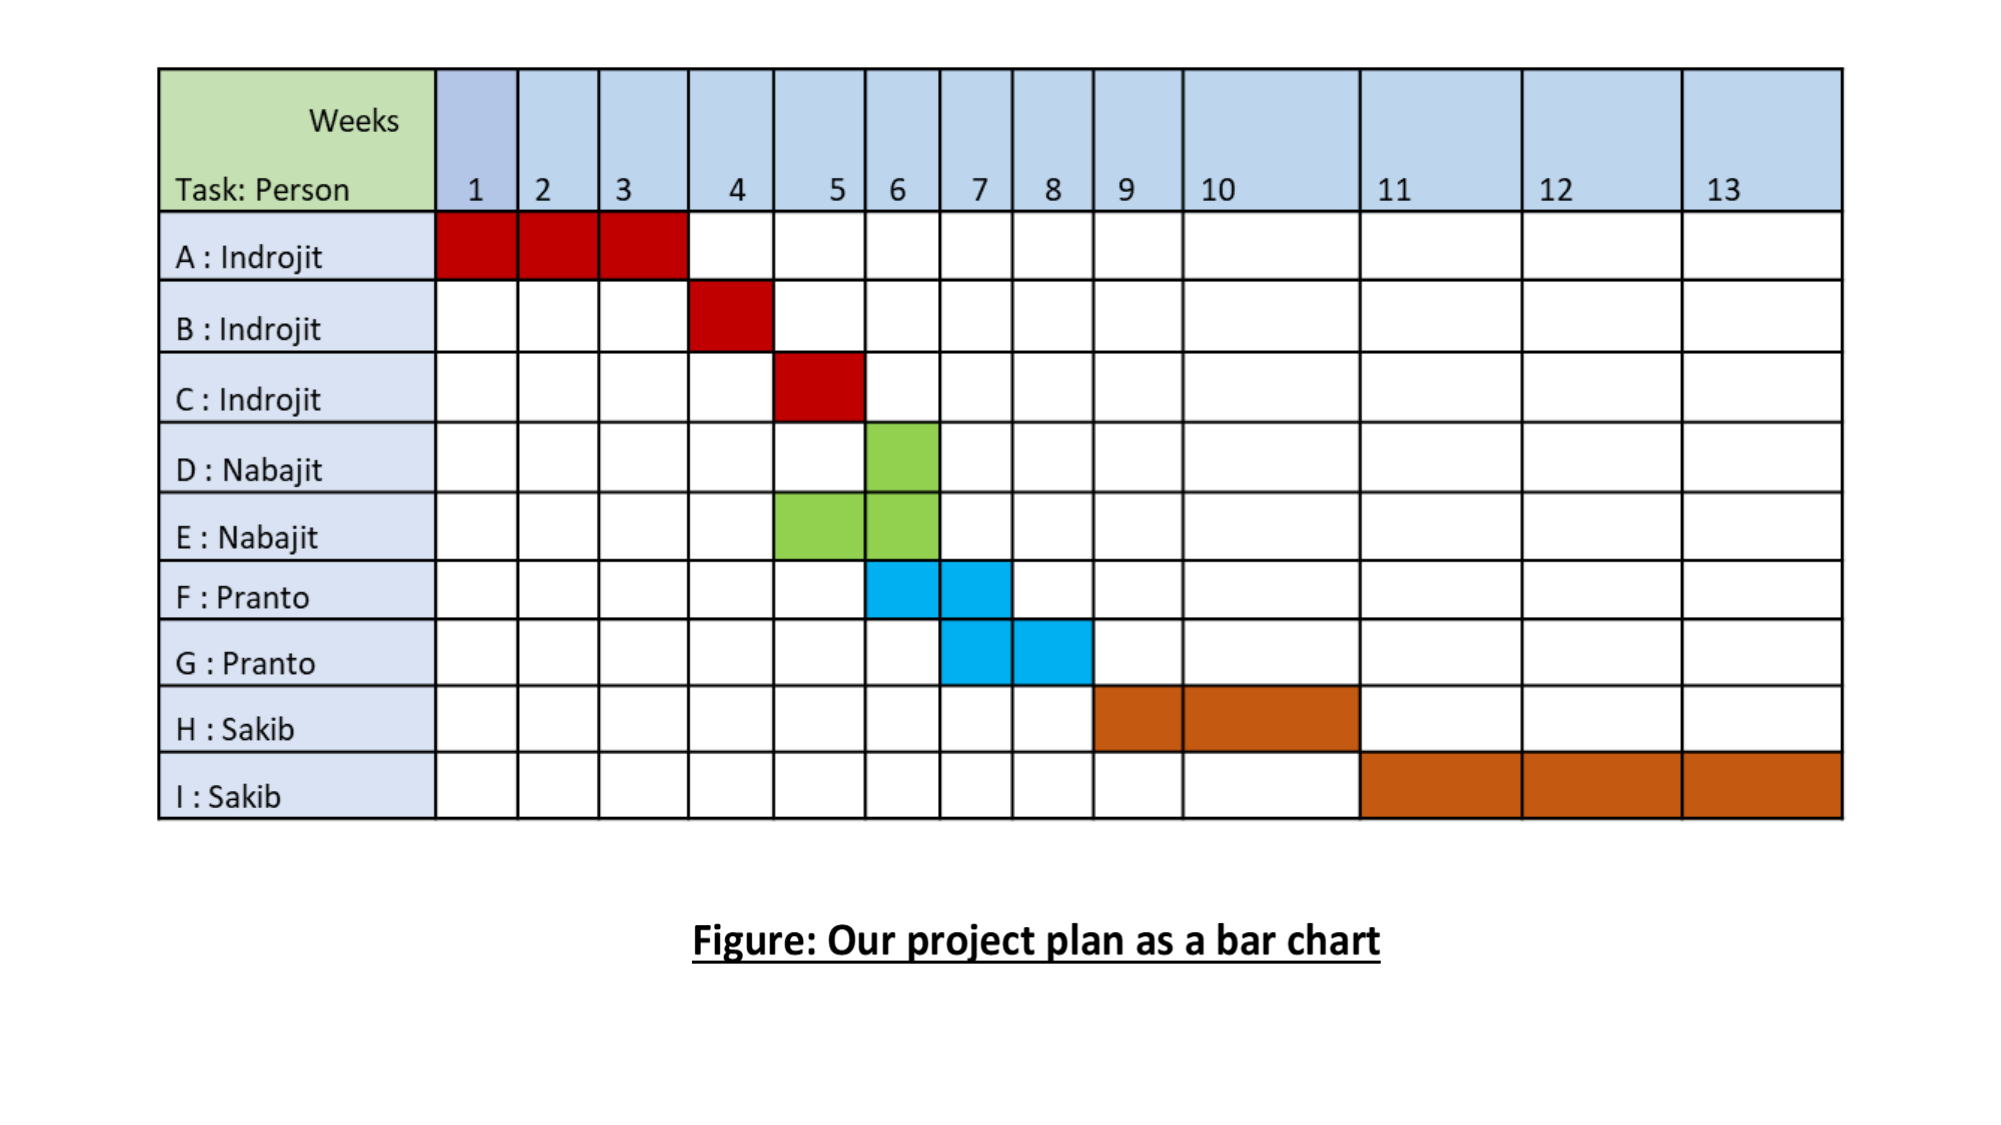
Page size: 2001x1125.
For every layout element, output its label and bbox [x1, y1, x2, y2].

picture [692, 911, 1627, 990]
picture [156, 66, 1847, 838]
